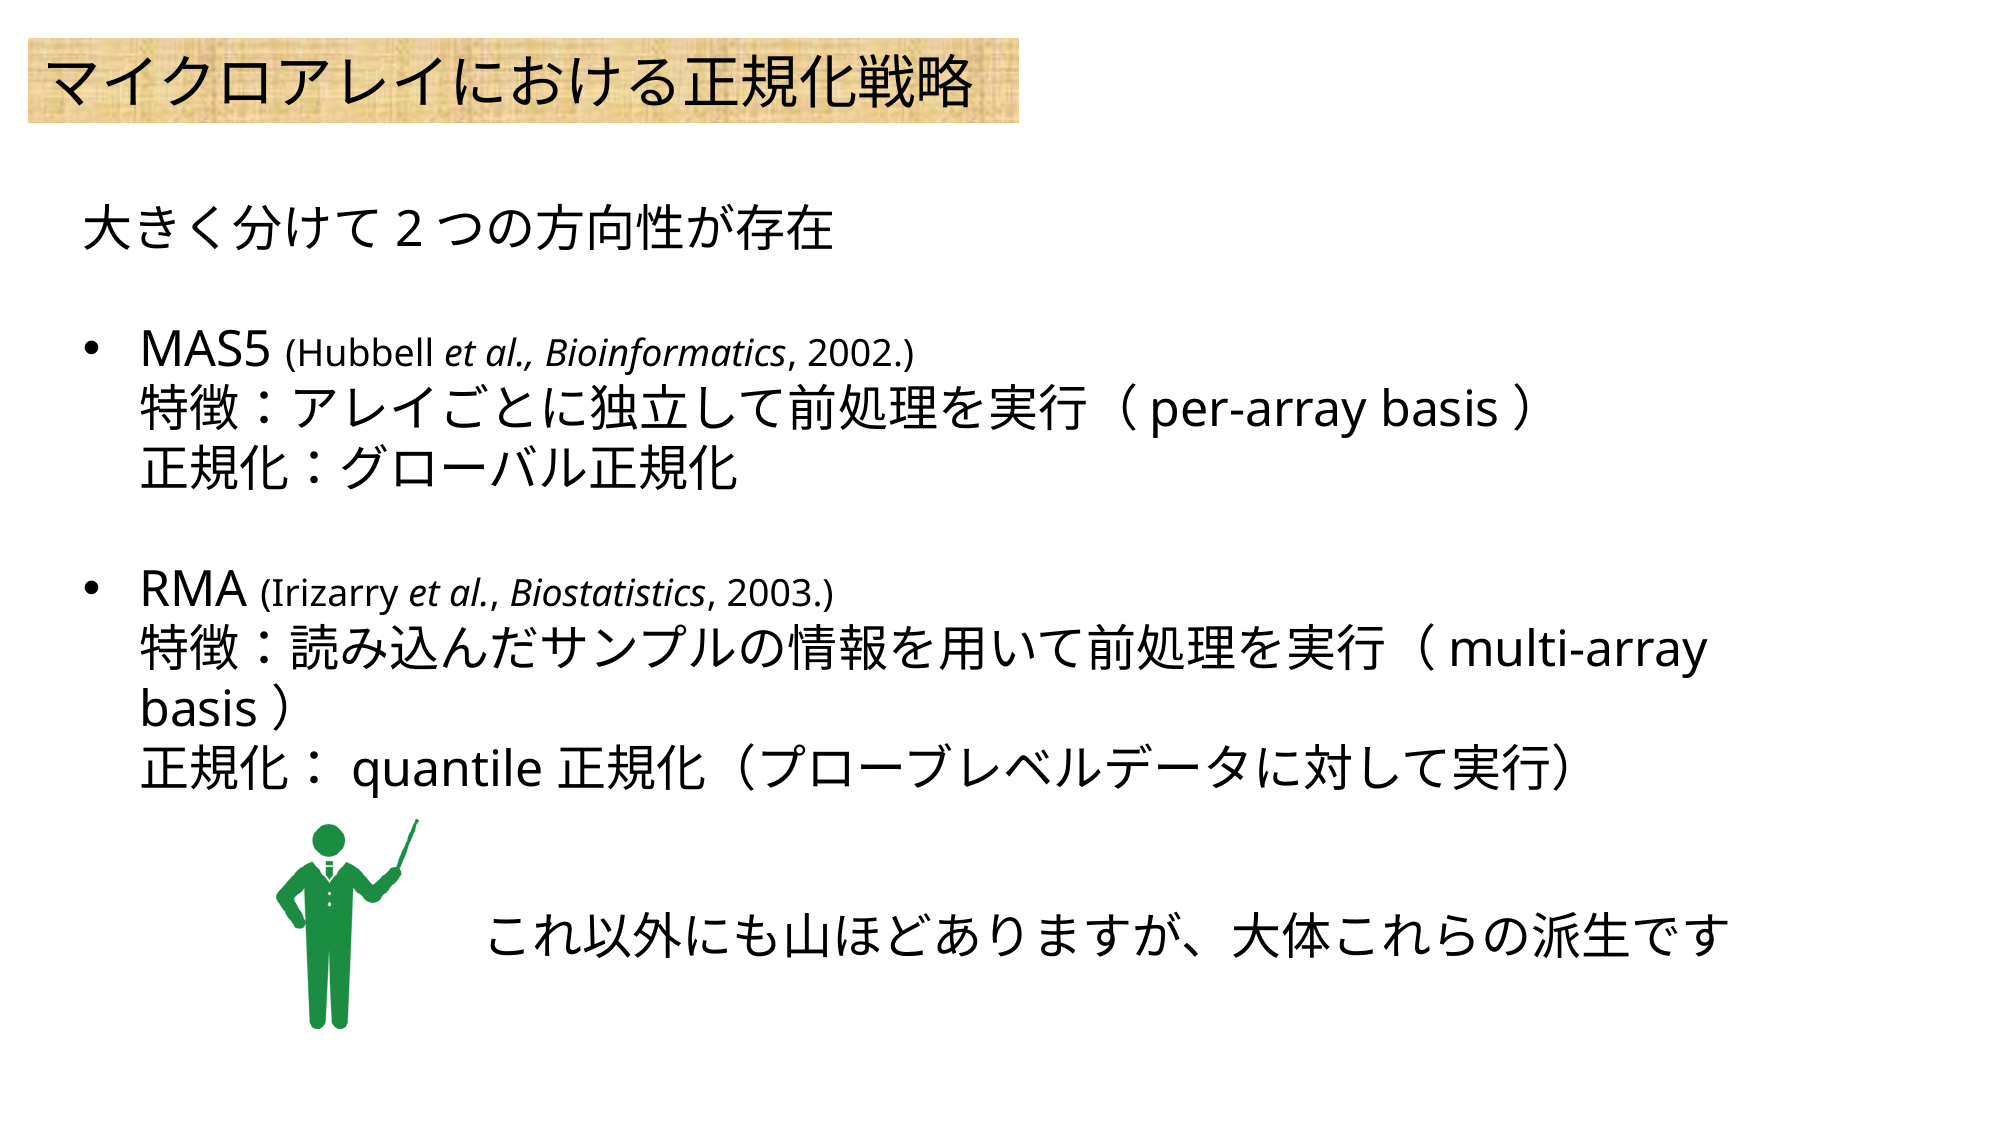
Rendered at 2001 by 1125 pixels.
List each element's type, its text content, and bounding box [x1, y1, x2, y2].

picture [199, 789, 468, 1058]
text_box これ以外にも山ほどありますが、大体これらの派生です [468, 897, 1761, 973]
text_box マイクロアレイにおける正規化戦略 [28, 38, 1019, 123]
text_box 大きく分けて2つの方向性が存在 MAS5 (Hubbell et al., Bioinformatics, 2002.) 特徴：アレイごとに独立して前処理を実行（per-array basis） 正規化：グローバル正規化 RMA (Irizarry et al., Biostatistics, 2003.) 特徴：読み込んだサンプルの情報を用いて前処理を実行（multi-array basis） 正規化：quantile正規化（プローブレベルデータに対して実行） [68, 189, 1897, 805]
